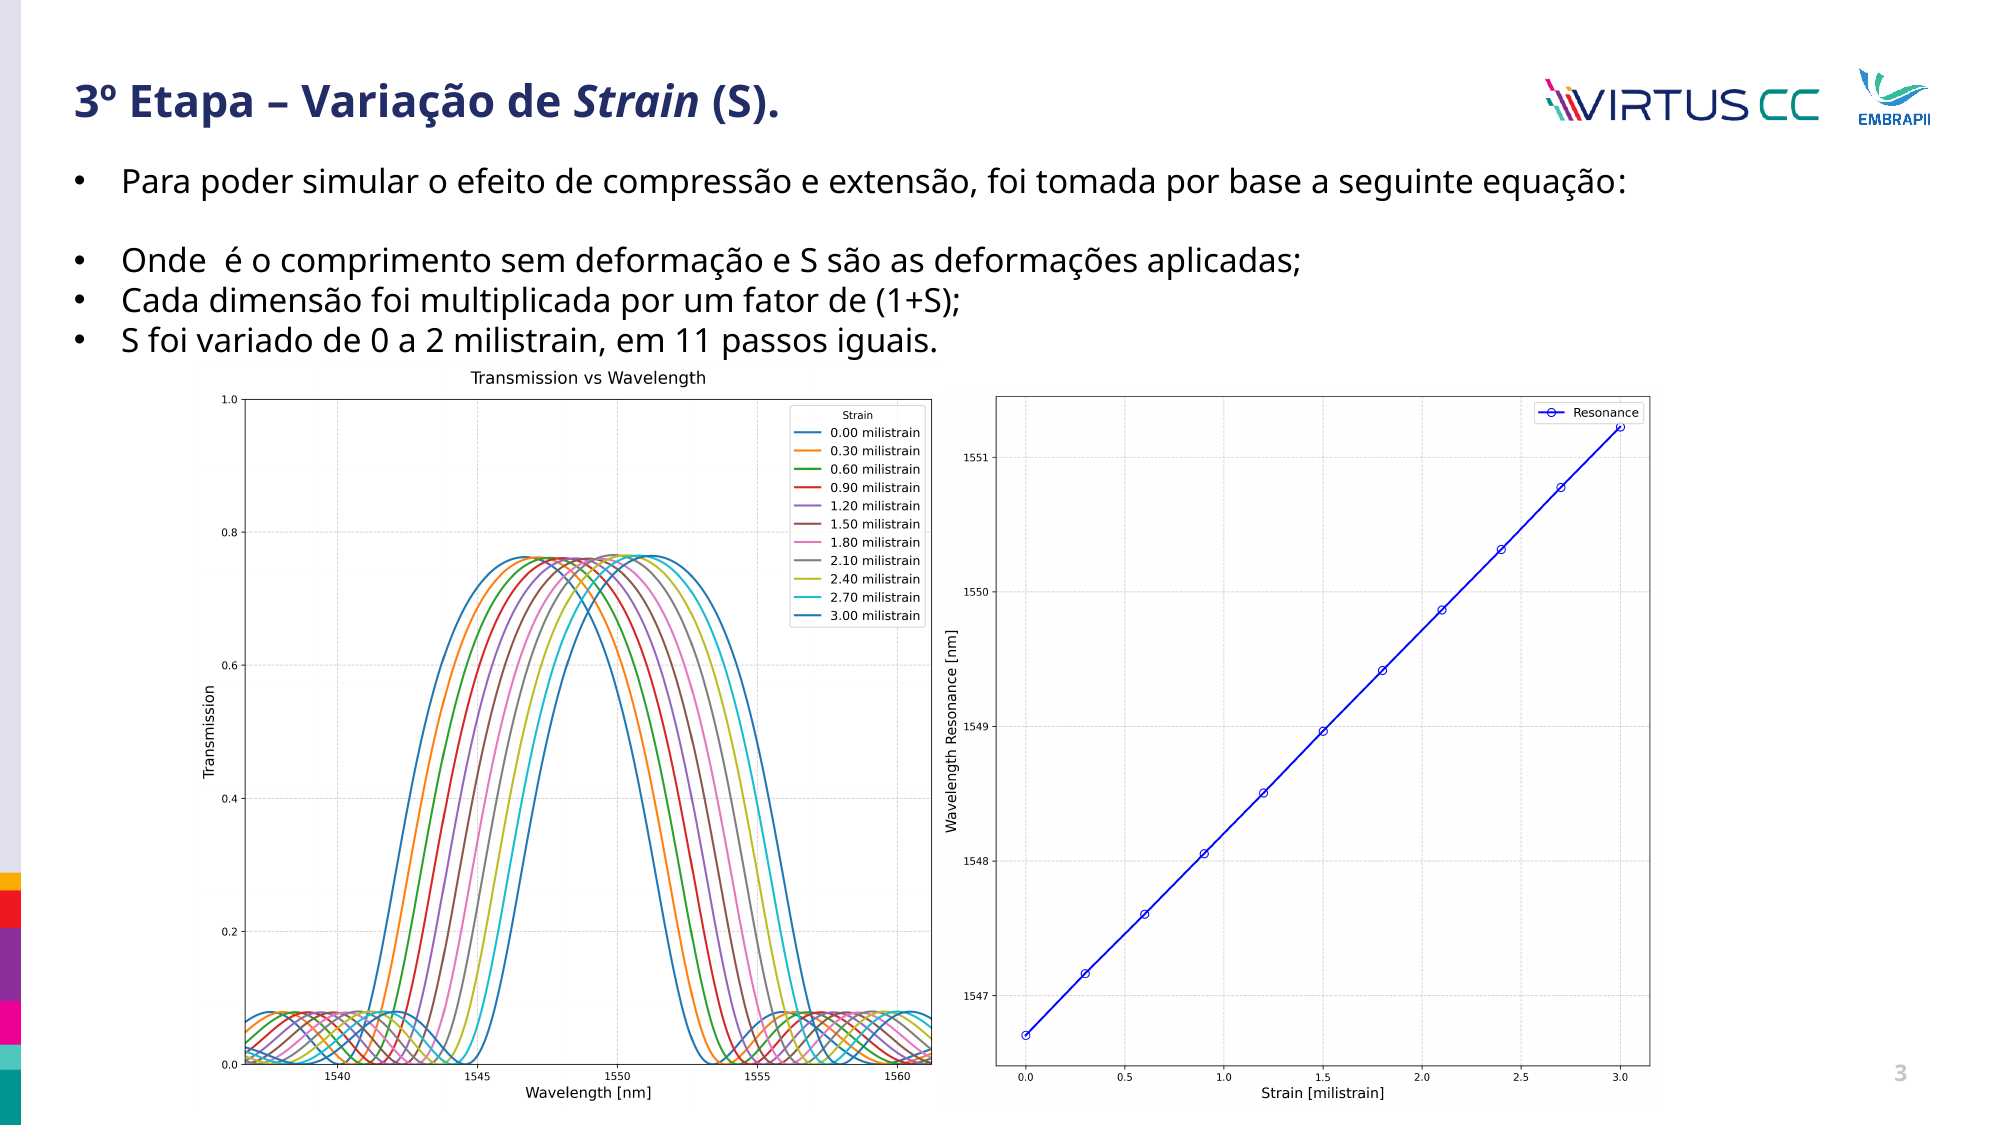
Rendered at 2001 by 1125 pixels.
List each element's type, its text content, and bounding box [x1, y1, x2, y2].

picture [195, 363, 1657, 1108]
picture [1544, 78, 1820, 121]
picture [1859, 68, 1930, 125]
title 3º Etapa – Variação de Strain (S). [72, 70, 1519, 261]
picture [0, 0, 21, 1125]
slide_number 3 [1888, 1058, 1928, 1125]
